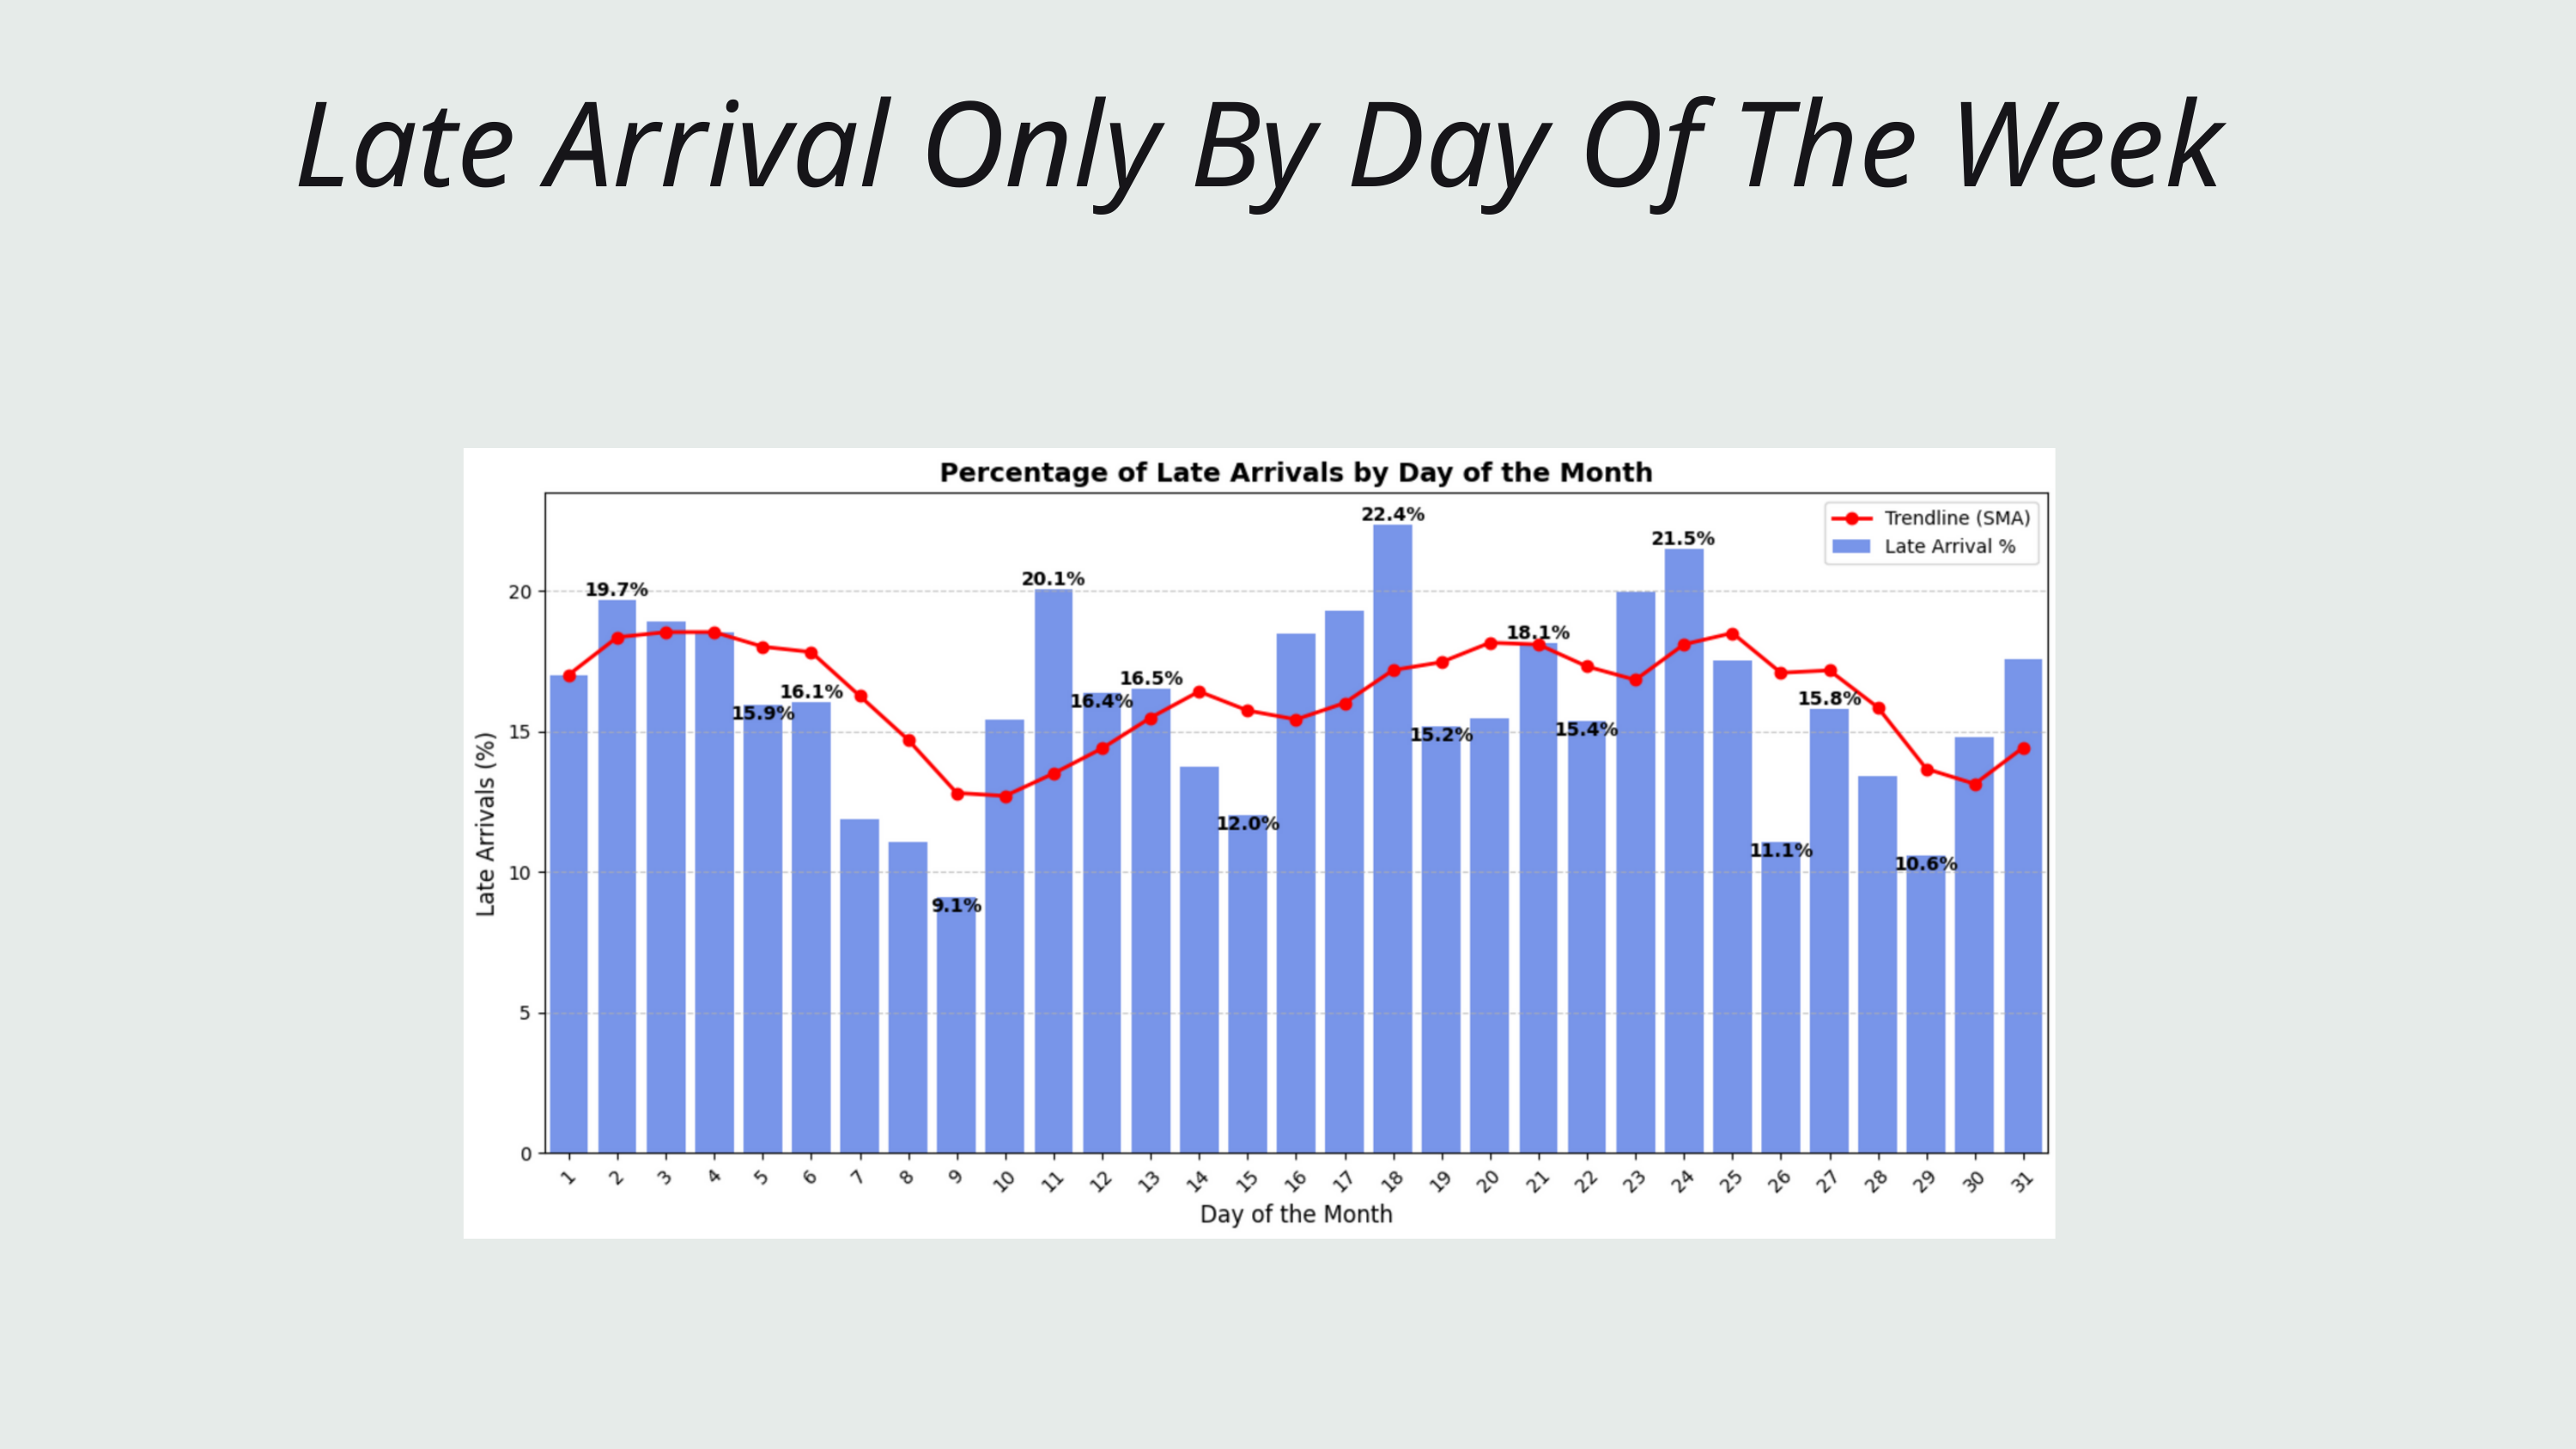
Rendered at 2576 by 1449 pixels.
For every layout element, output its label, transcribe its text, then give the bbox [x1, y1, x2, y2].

text_box Late Arrival Only By Day Of The Week [185, 69, 2335, 211]
text_box [463, 448, 2056, 1239]
